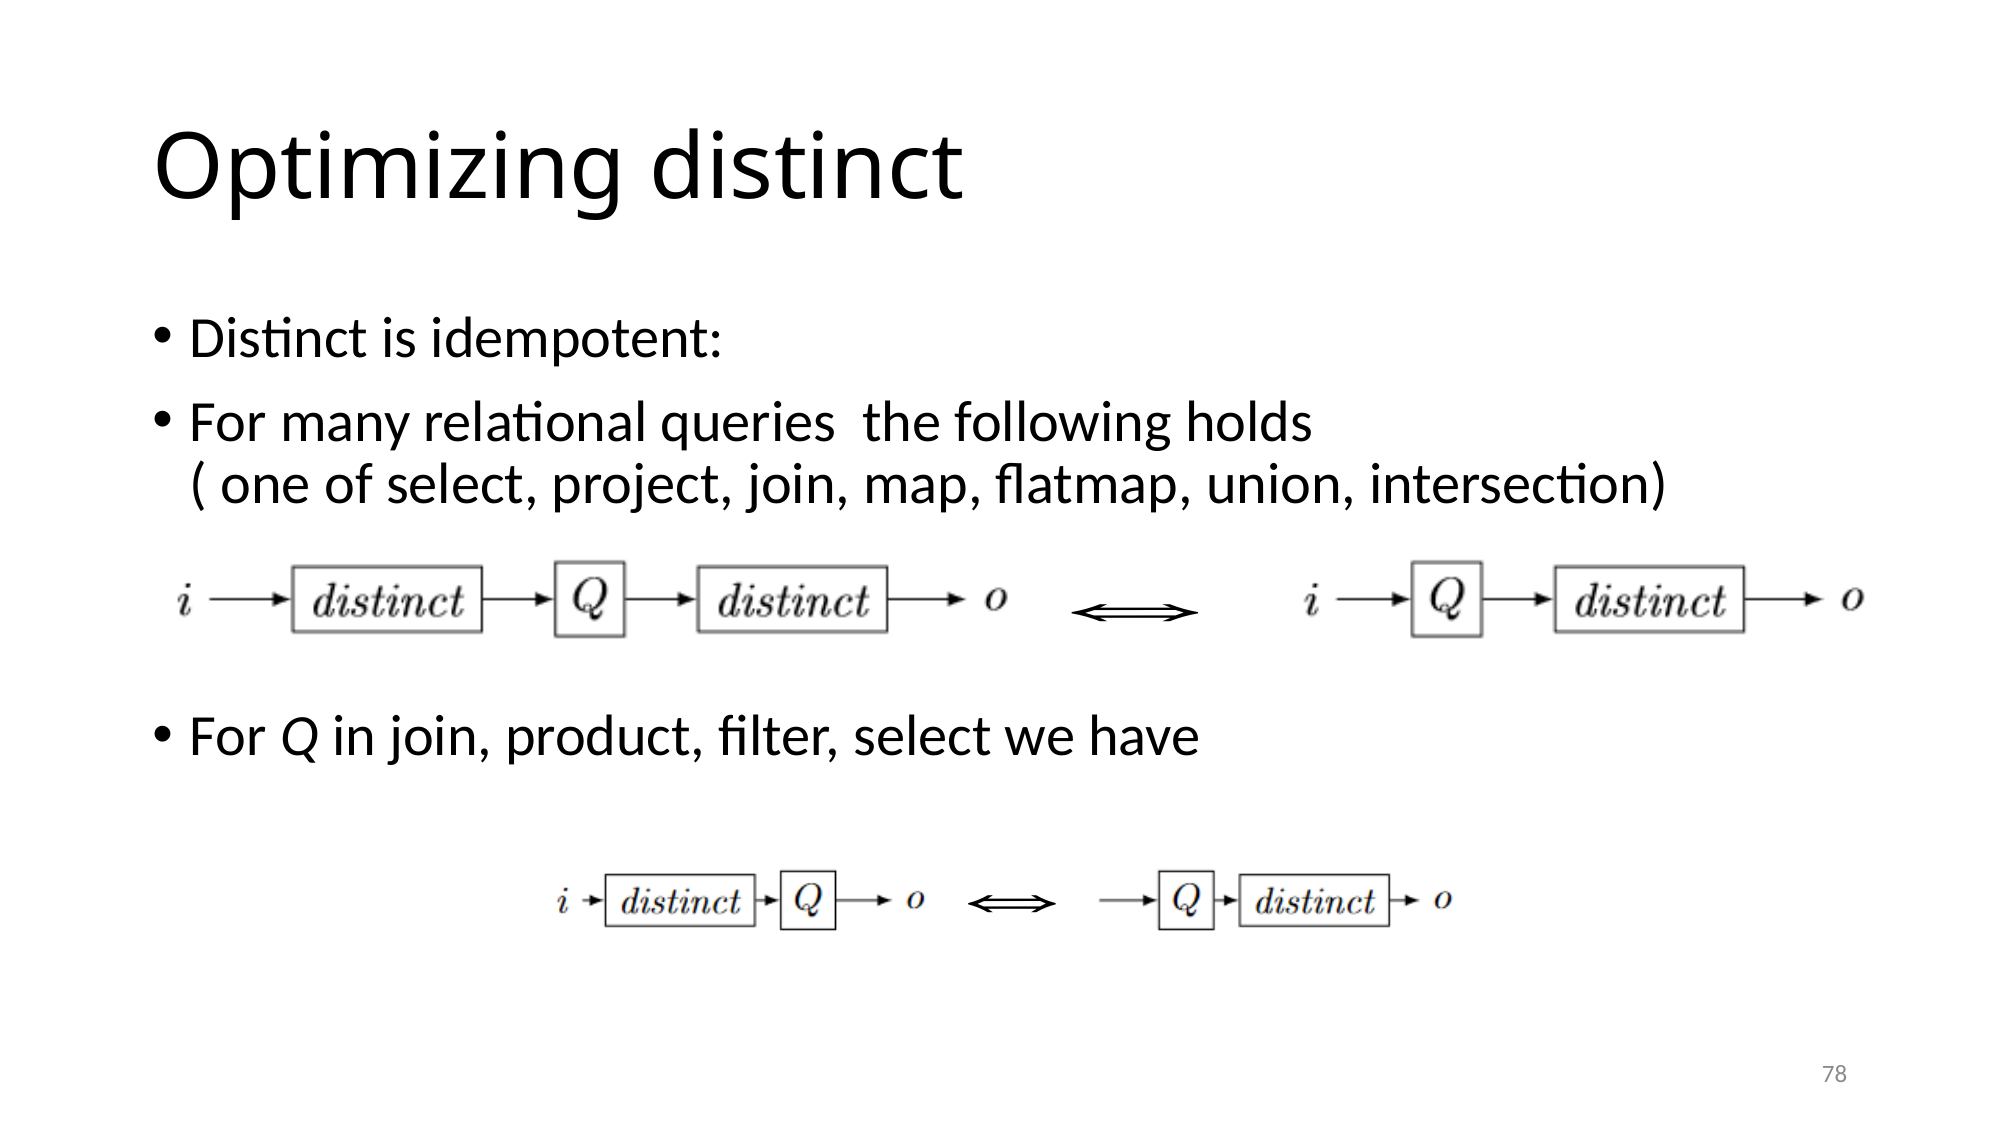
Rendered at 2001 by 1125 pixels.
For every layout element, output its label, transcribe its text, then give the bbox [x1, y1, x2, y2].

title Optimizing distinct [137, 59, 1863, 278]
slide_number 78 [1798, 1042, 1863, 1103]
picture [530, 838, 1492, 965]
picture [145, 544, 1877, 647]
